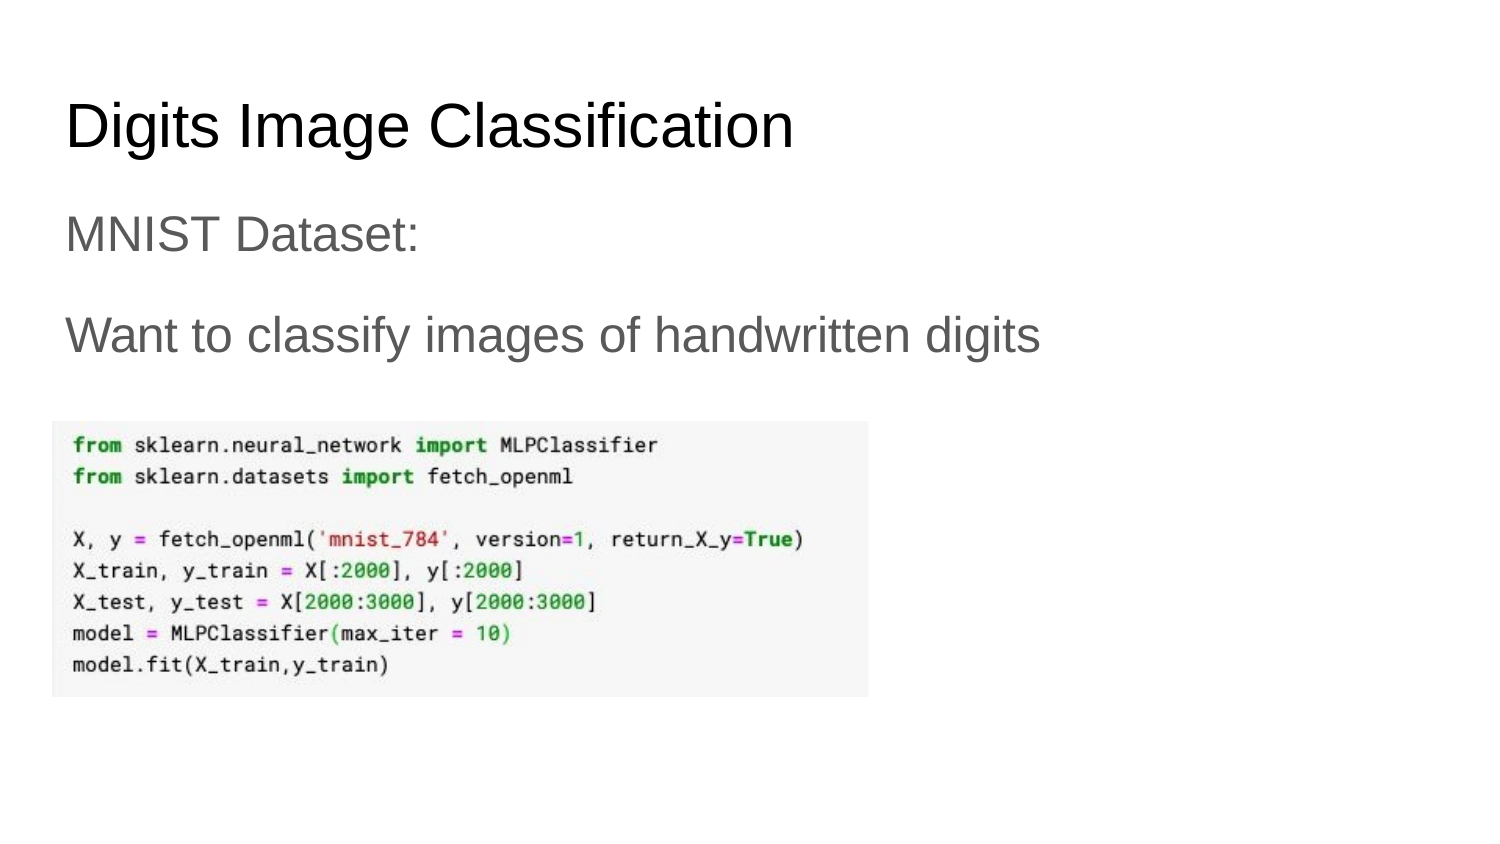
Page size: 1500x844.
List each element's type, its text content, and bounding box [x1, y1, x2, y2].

text_box MNIST Dataset: Want to classify images of handwritten digits [63, 199, 1049, 363]
text_box [52, 421, 869, 697]
title Digits Image Classification [63, 82, 800, 199]
